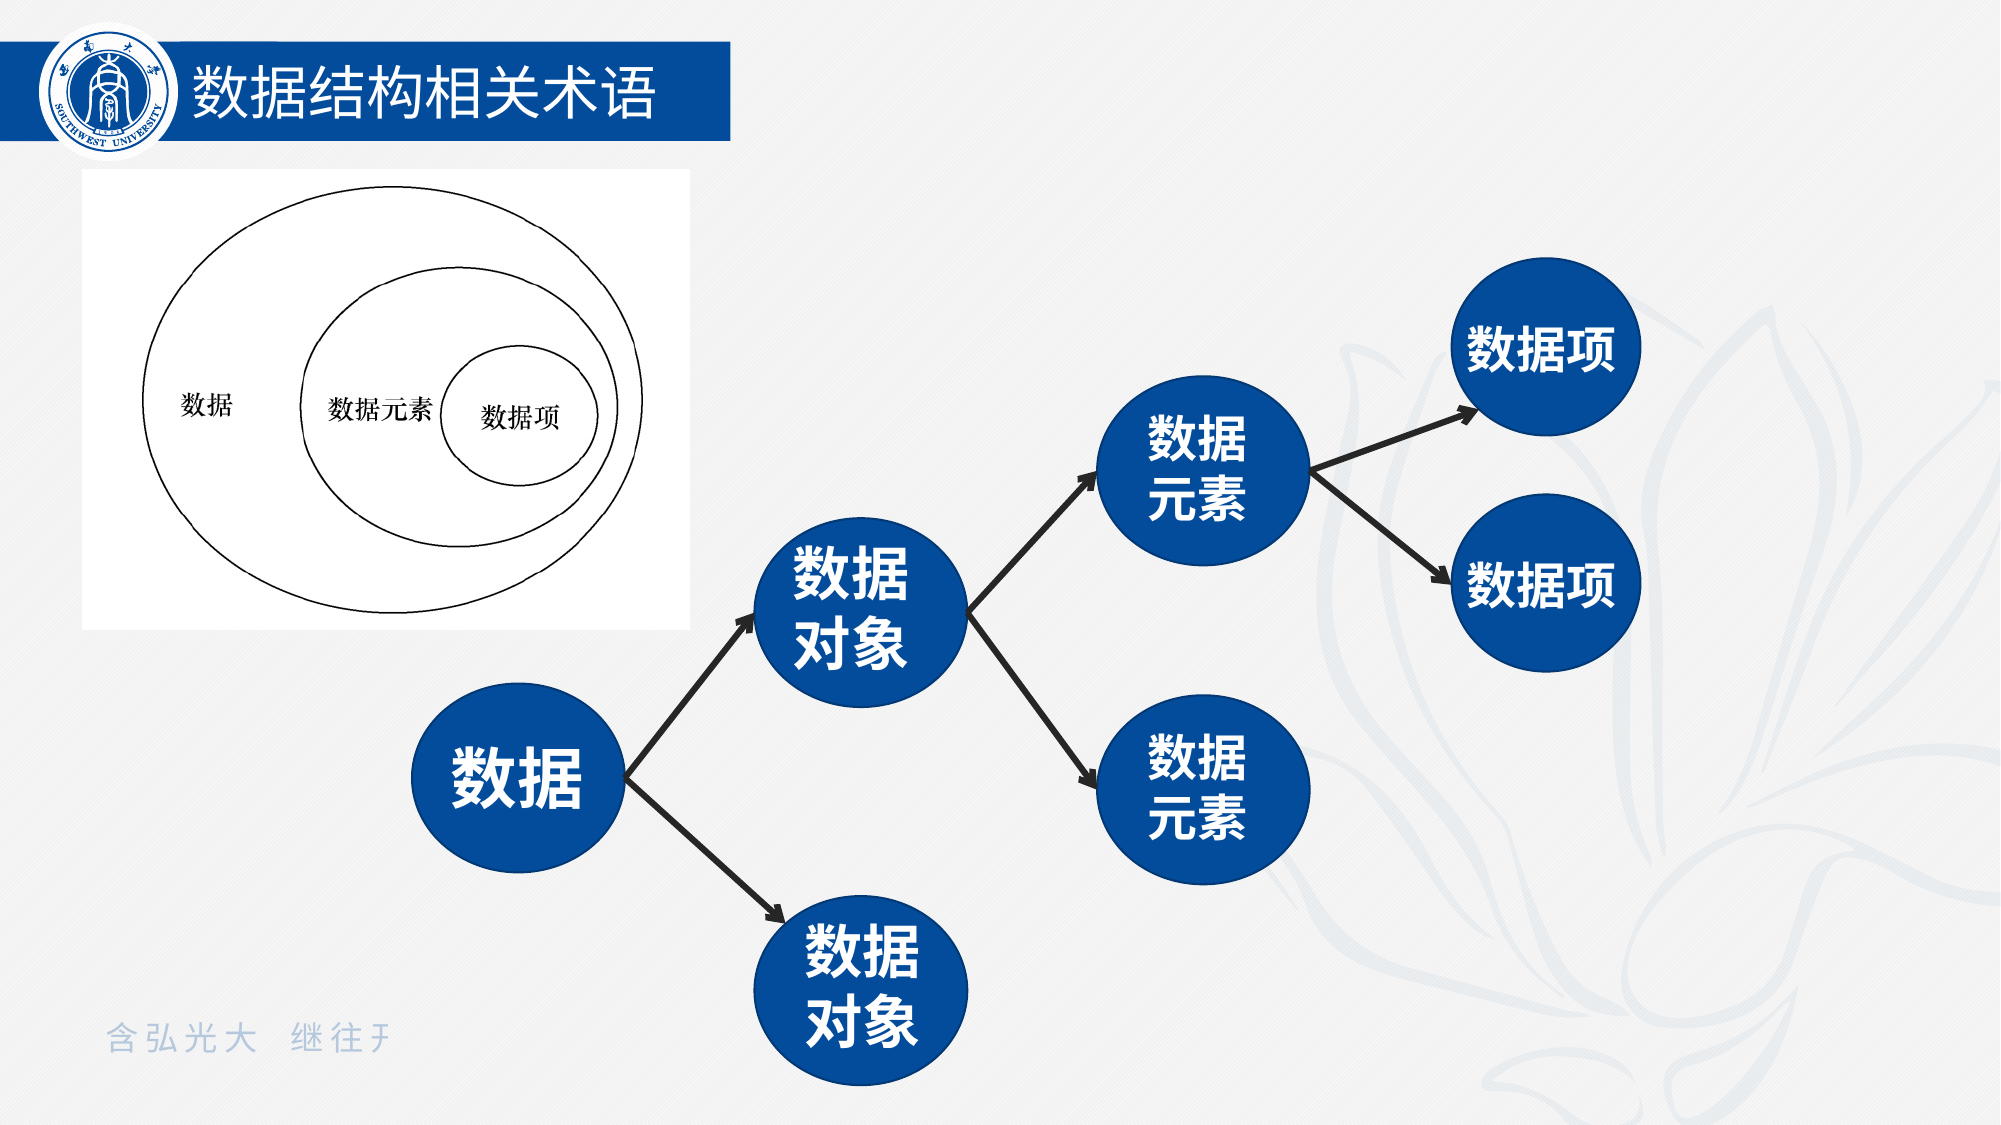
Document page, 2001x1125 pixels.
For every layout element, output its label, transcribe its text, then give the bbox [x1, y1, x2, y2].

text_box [411, 258, 1641, 1086]
list 数据结构相关术语 [180, 41, 270, 141]
picture [82, 169, 690, 630]
text_box [270, 41, 1694, 779]
